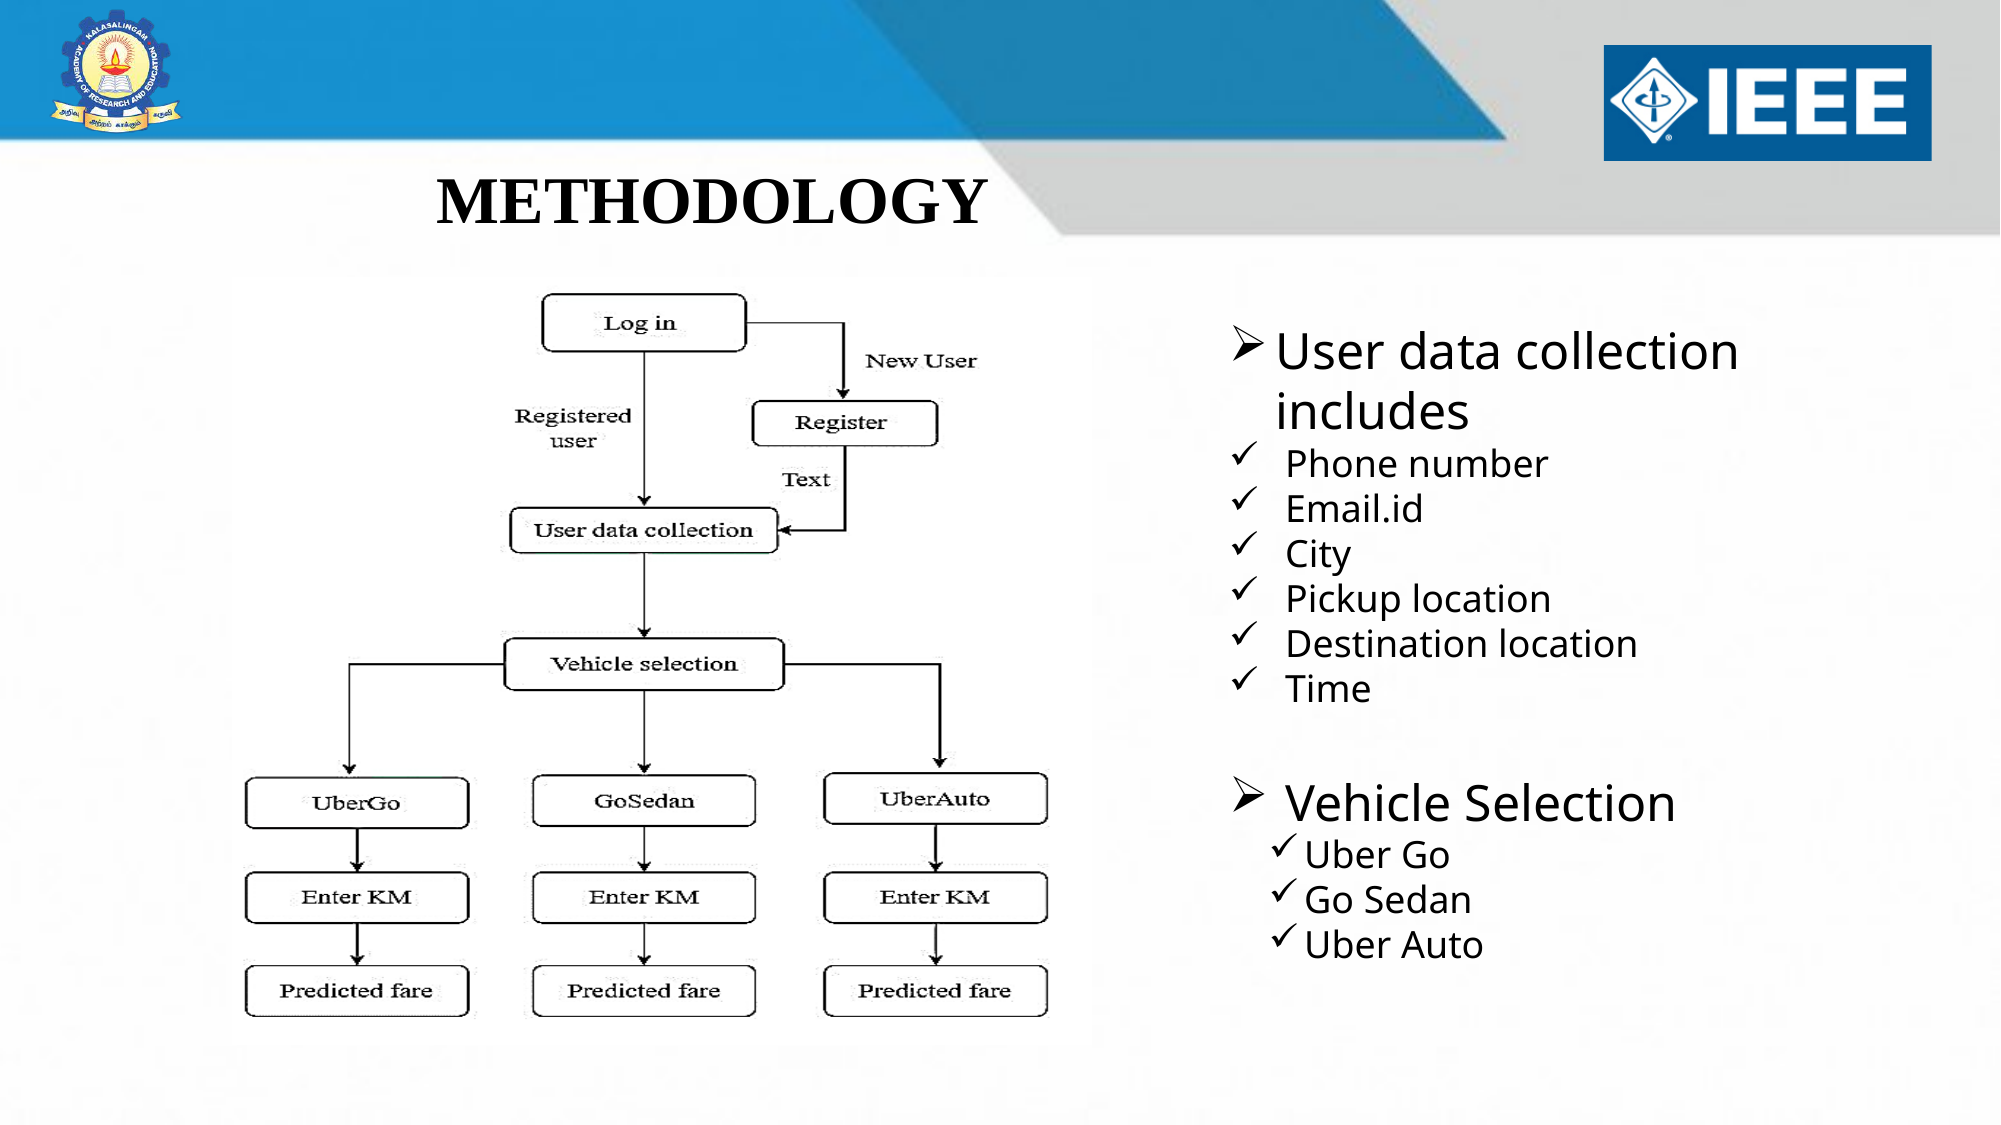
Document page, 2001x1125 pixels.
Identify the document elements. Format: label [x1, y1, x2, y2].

picture [1603, 45, 1932, 161]
list [0, 0, 2000, 1125]
picture [0, 7, 230, 137]
picture [232, 277, 1092, 1045]
